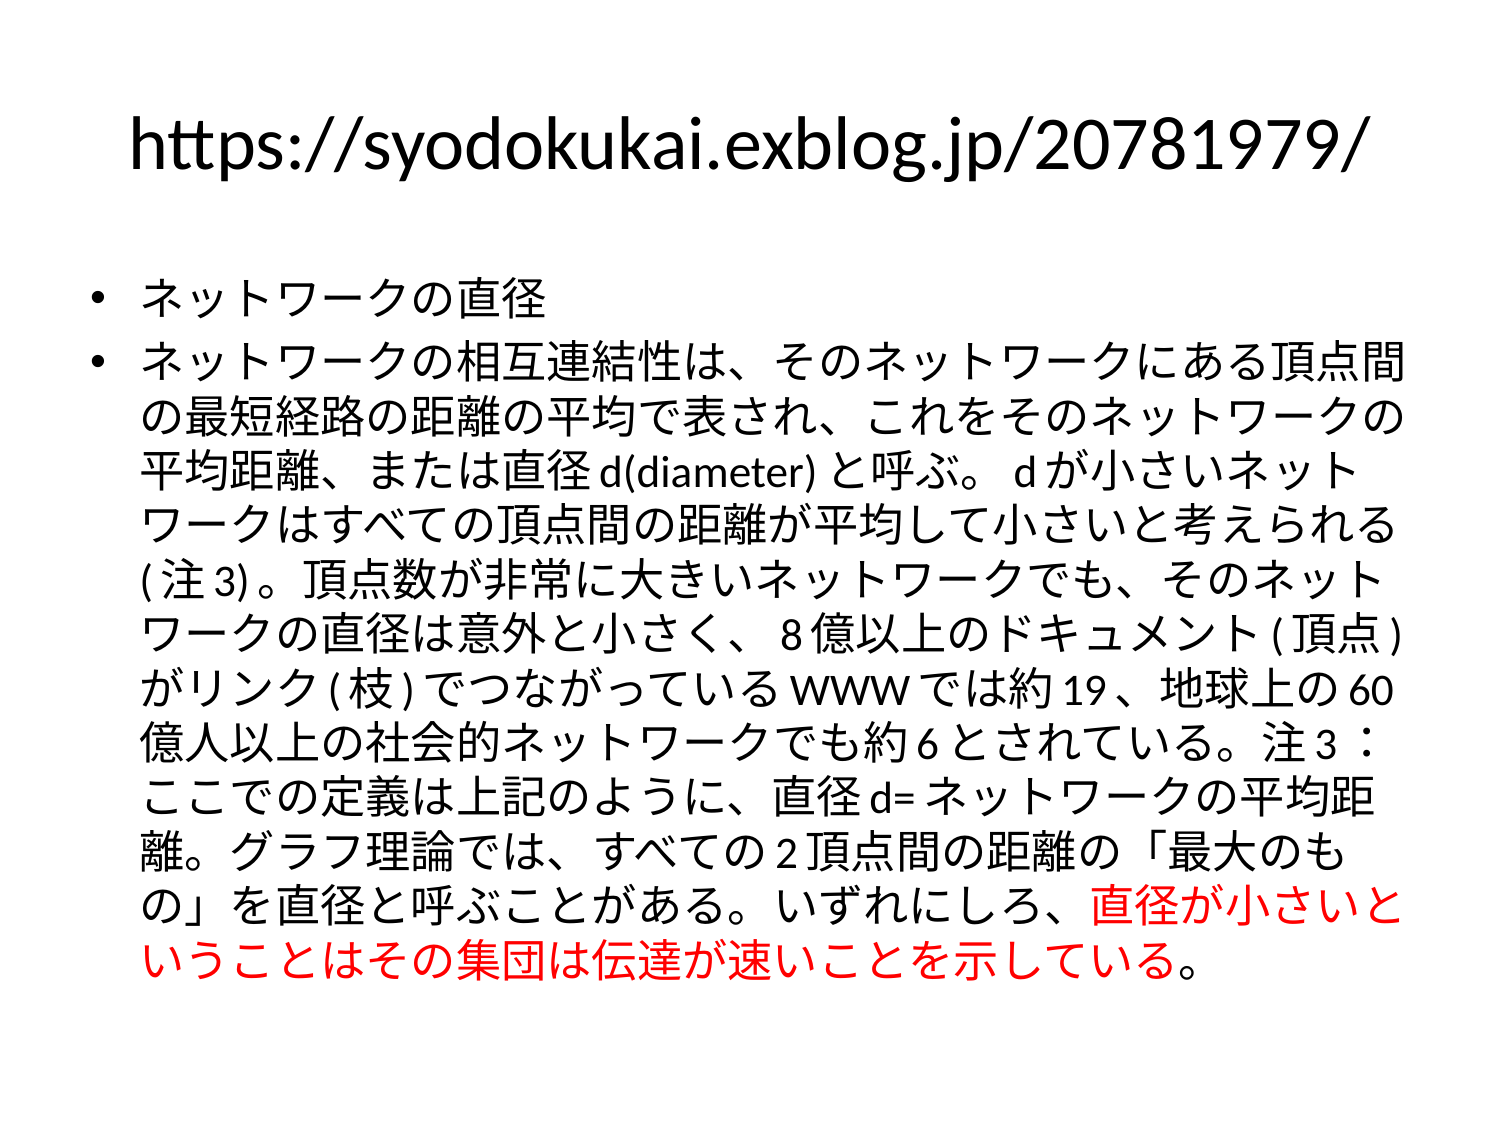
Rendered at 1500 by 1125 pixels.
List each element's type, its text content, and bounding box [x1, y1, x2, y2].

list ネットワークの直径 ネットワークの相互連結性は、そのネットワークにある頂点間の最短経路の距離の平均で表され、これをそのネットワークの平均距離、または直径d(diameter)と呼ぶ。dが小さいネットワークはすべての頂点間の距離が平均して小さいと考えられる(注3)。頂点数が非常に大きいネットワークでも、そのネットワークの直径は意外と小さく、8億以上のドキュメント(頂点)がリンク(枝)でつながっているWWWでは約19、地球上の60億人以上の社会的ネットワークでも約6とされている。注3：ここでの定義は上記のように、直径d=ネットワークの平均距離。グラフ理論では、すべての2頂点間の距離の「最大のもの」を直径と呼ぶことがある。いずれにしろ、直径が小さいということはその集団は伝達が速いことを示している。 [75, 262, 1425, 1005]
title https://syodokukai.exblog.jp/20781979/ [75, 45, 1425, 233]
